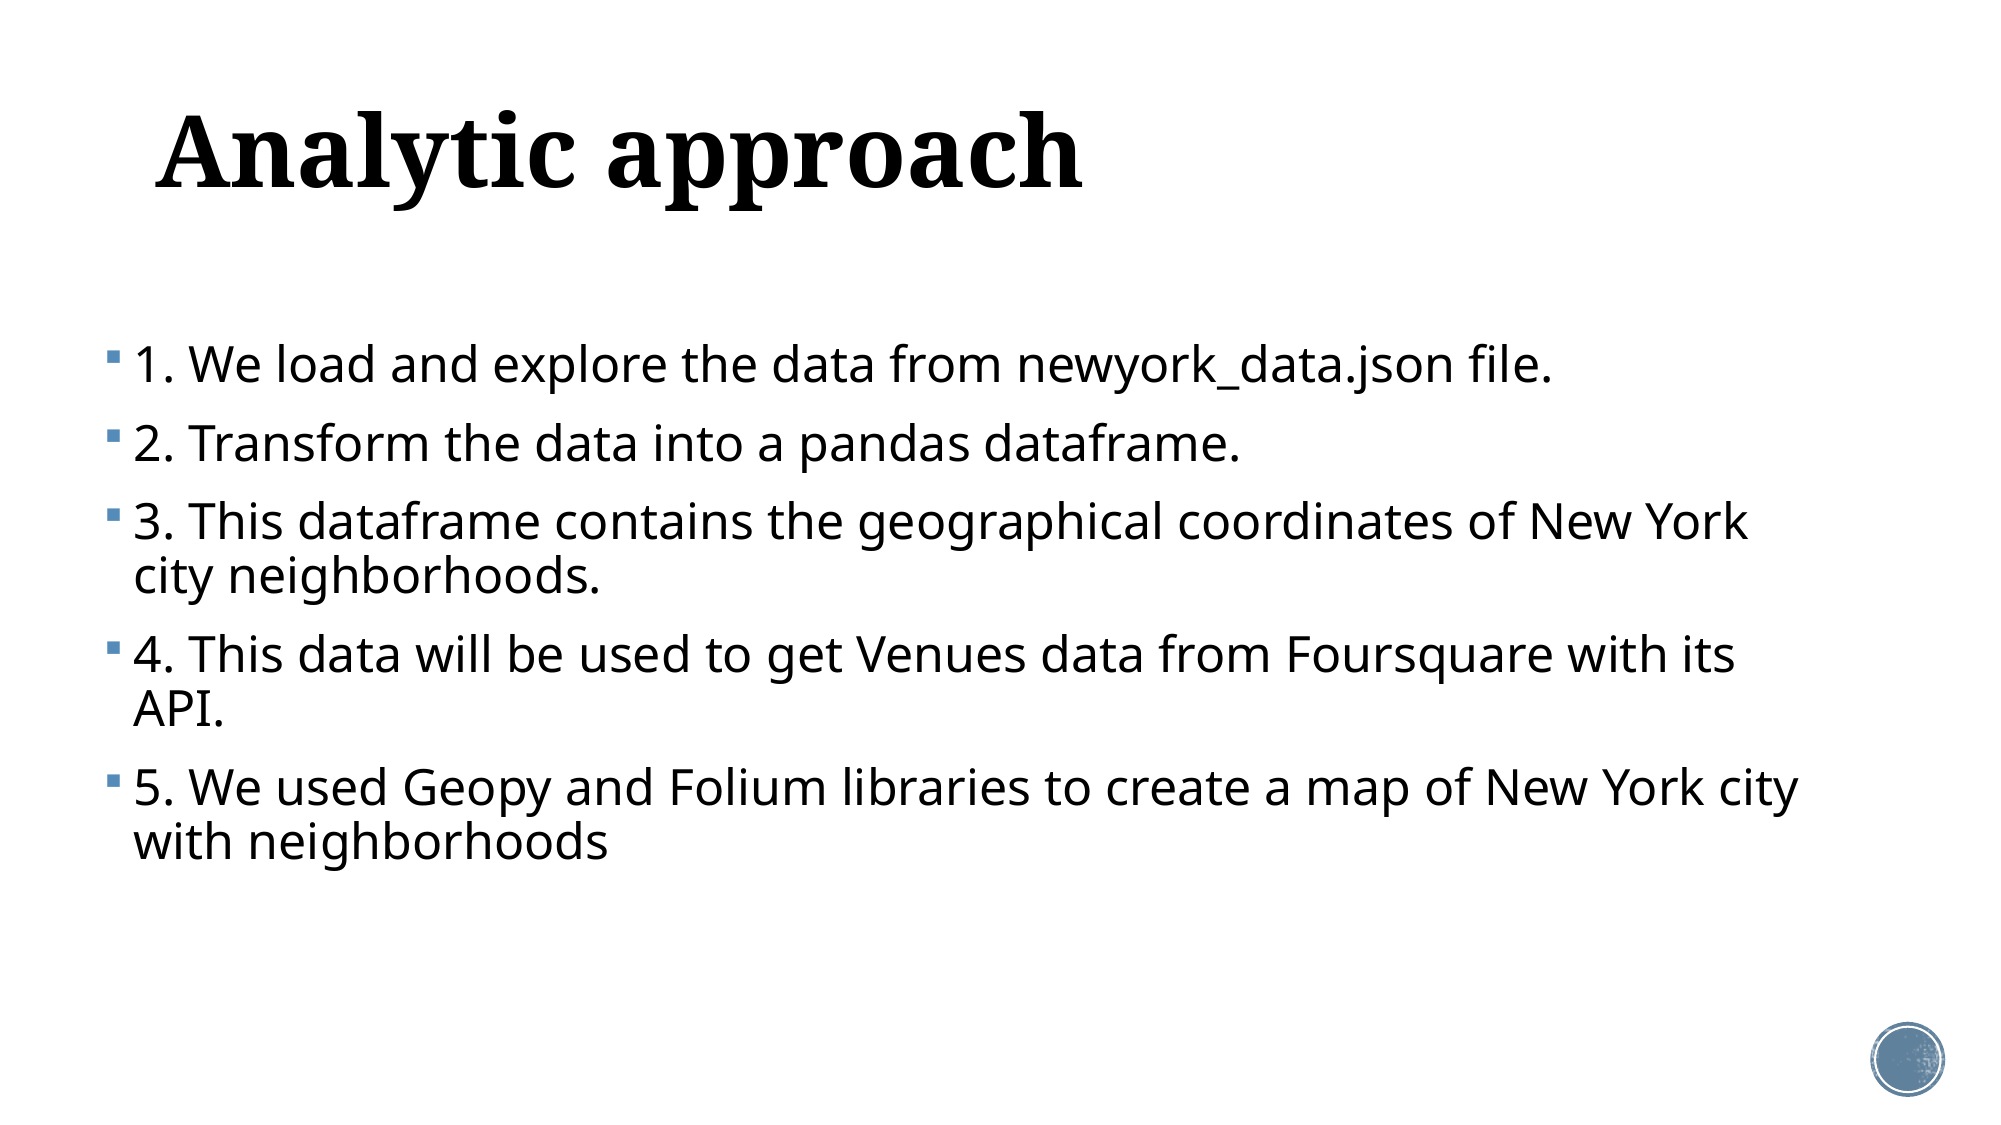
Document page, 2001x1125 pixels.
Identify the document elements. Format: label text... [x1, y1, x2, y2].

title Analytic approach [140, 64, 1791, 246]
list 1. We load and explore the data from newyork_data.json file. 2. Transform the data into a pandas dataframe. 3. This dataframe contains the geographical coordinates of New York city neighborhoods. 4. This data will be used to get Venues data from Foursquare with its API. 5. We used Geopy and Folium libraries to create a map of New York city with neighborhoods [88, 331, 1842, 996]
